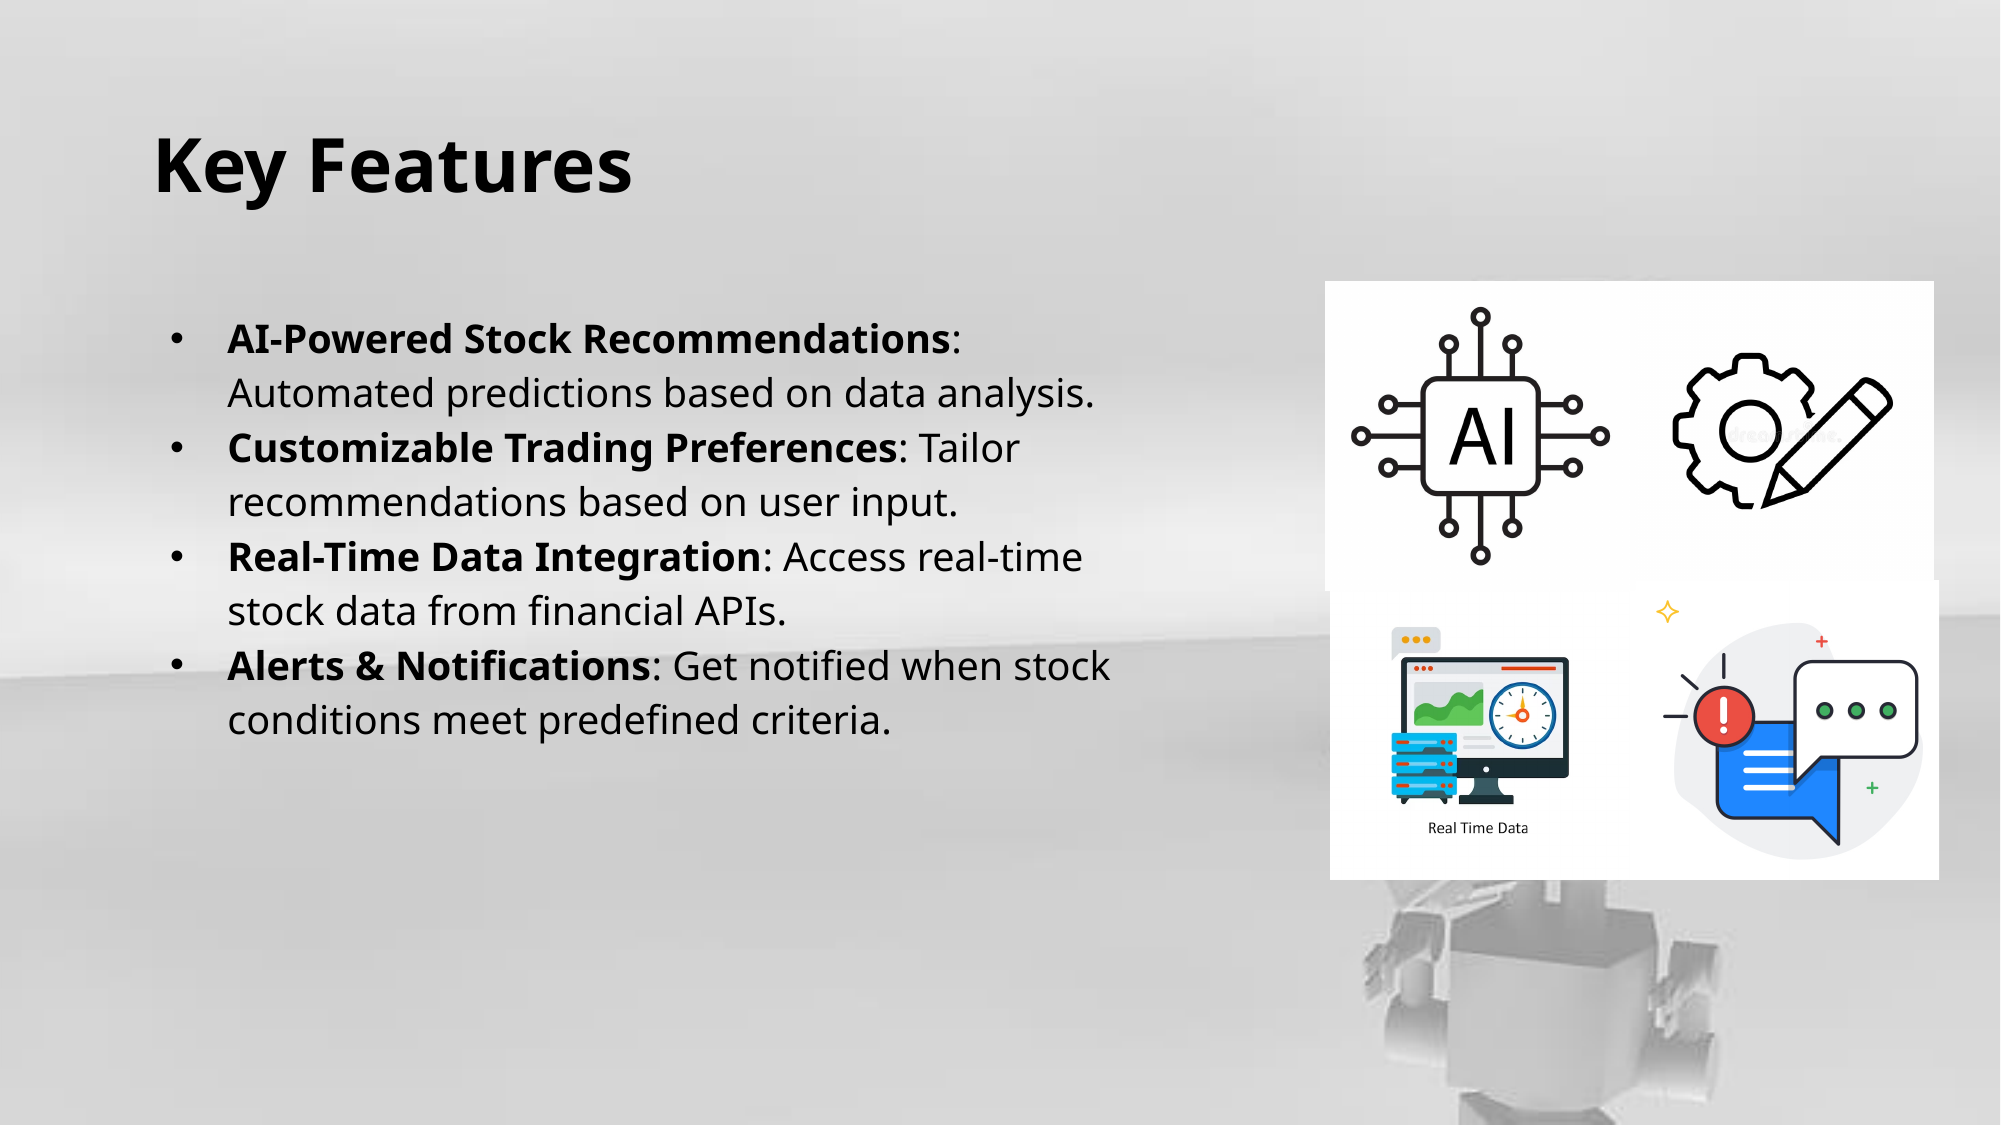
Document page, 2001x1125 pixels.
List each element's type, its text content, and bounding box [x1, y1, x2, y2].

picture [0, 0, 2001, 1125]
list AI-Powered Stock Recommendations: Automated predictions based on data analysis. Customizable Trading Preferences: Tailor recommendations based on user input. Real-Time Data Integration: Access real-time stock data from financial APIs. Alerts & Notifications: Get notified when stock conditions meet predefined criteria. [137, 299, 1179, 843]
title Key Features [137, 59, 1863, 278]
